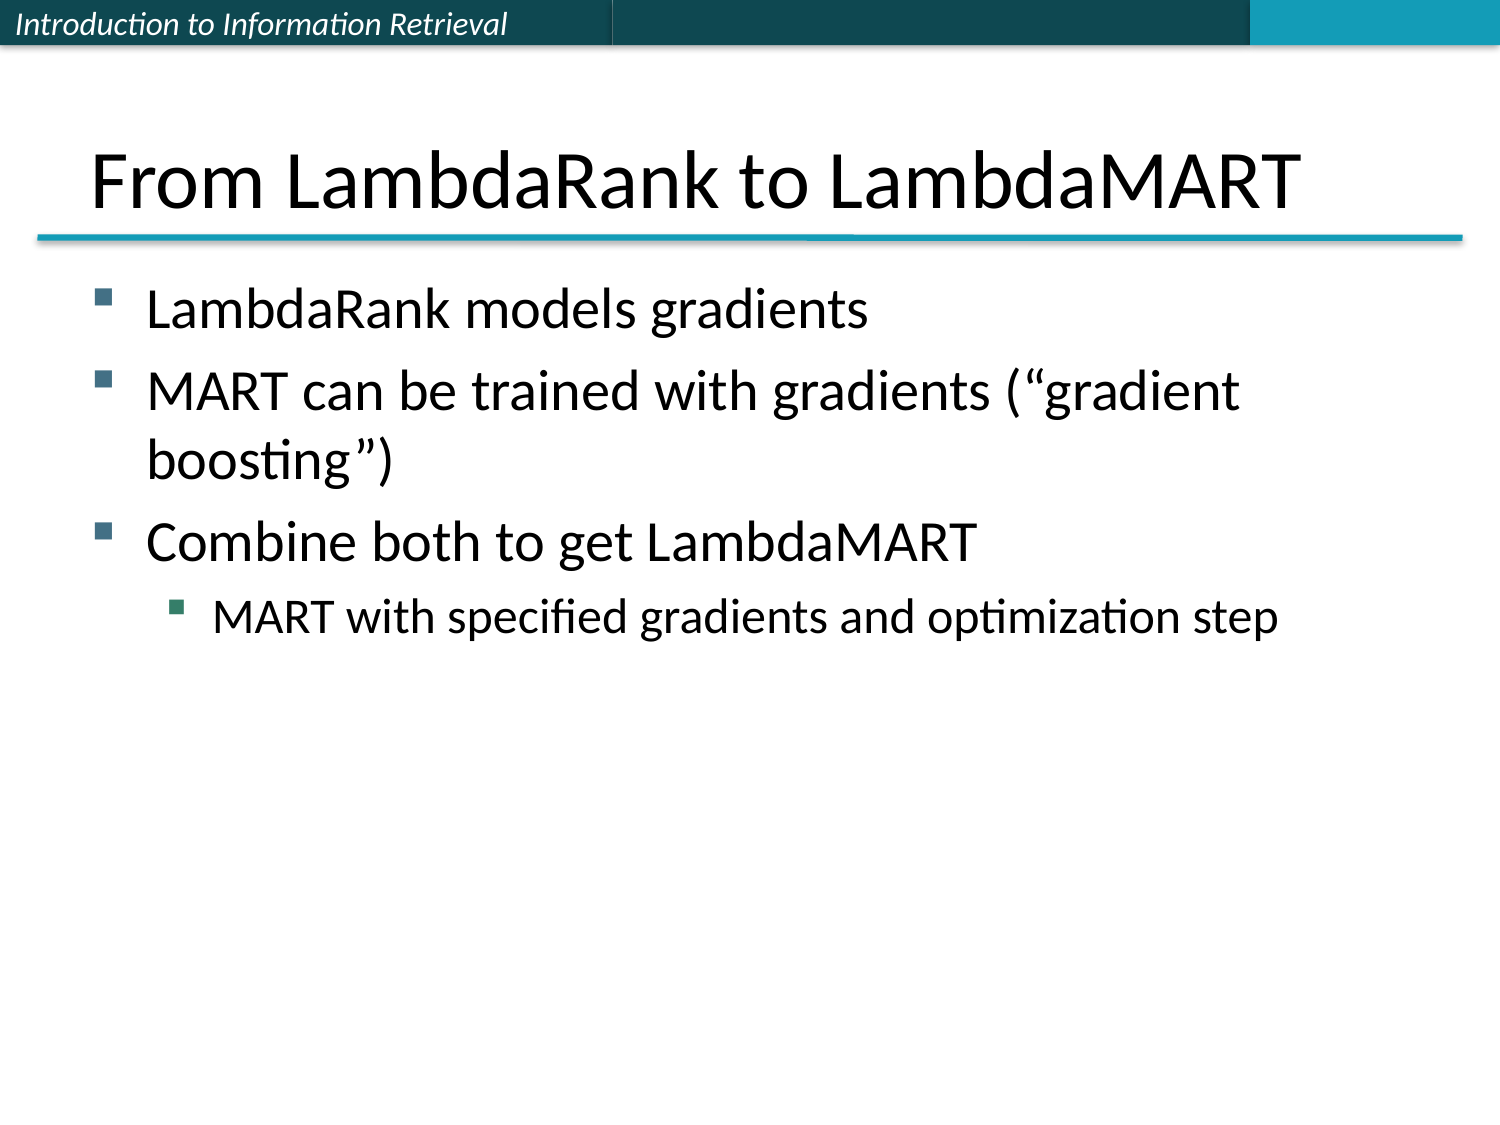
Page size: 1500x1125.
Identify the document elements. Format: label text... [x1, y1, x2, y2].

list LambdaRank models gradients MART can be trained with gradients (“gradient boosting”) Combine both to get LambdaMART MART with specified gradients and optimization step [75, 262, 1425, 1075]
title From LambdaRank to LambdaMART [75, 45, 1425, 233]
